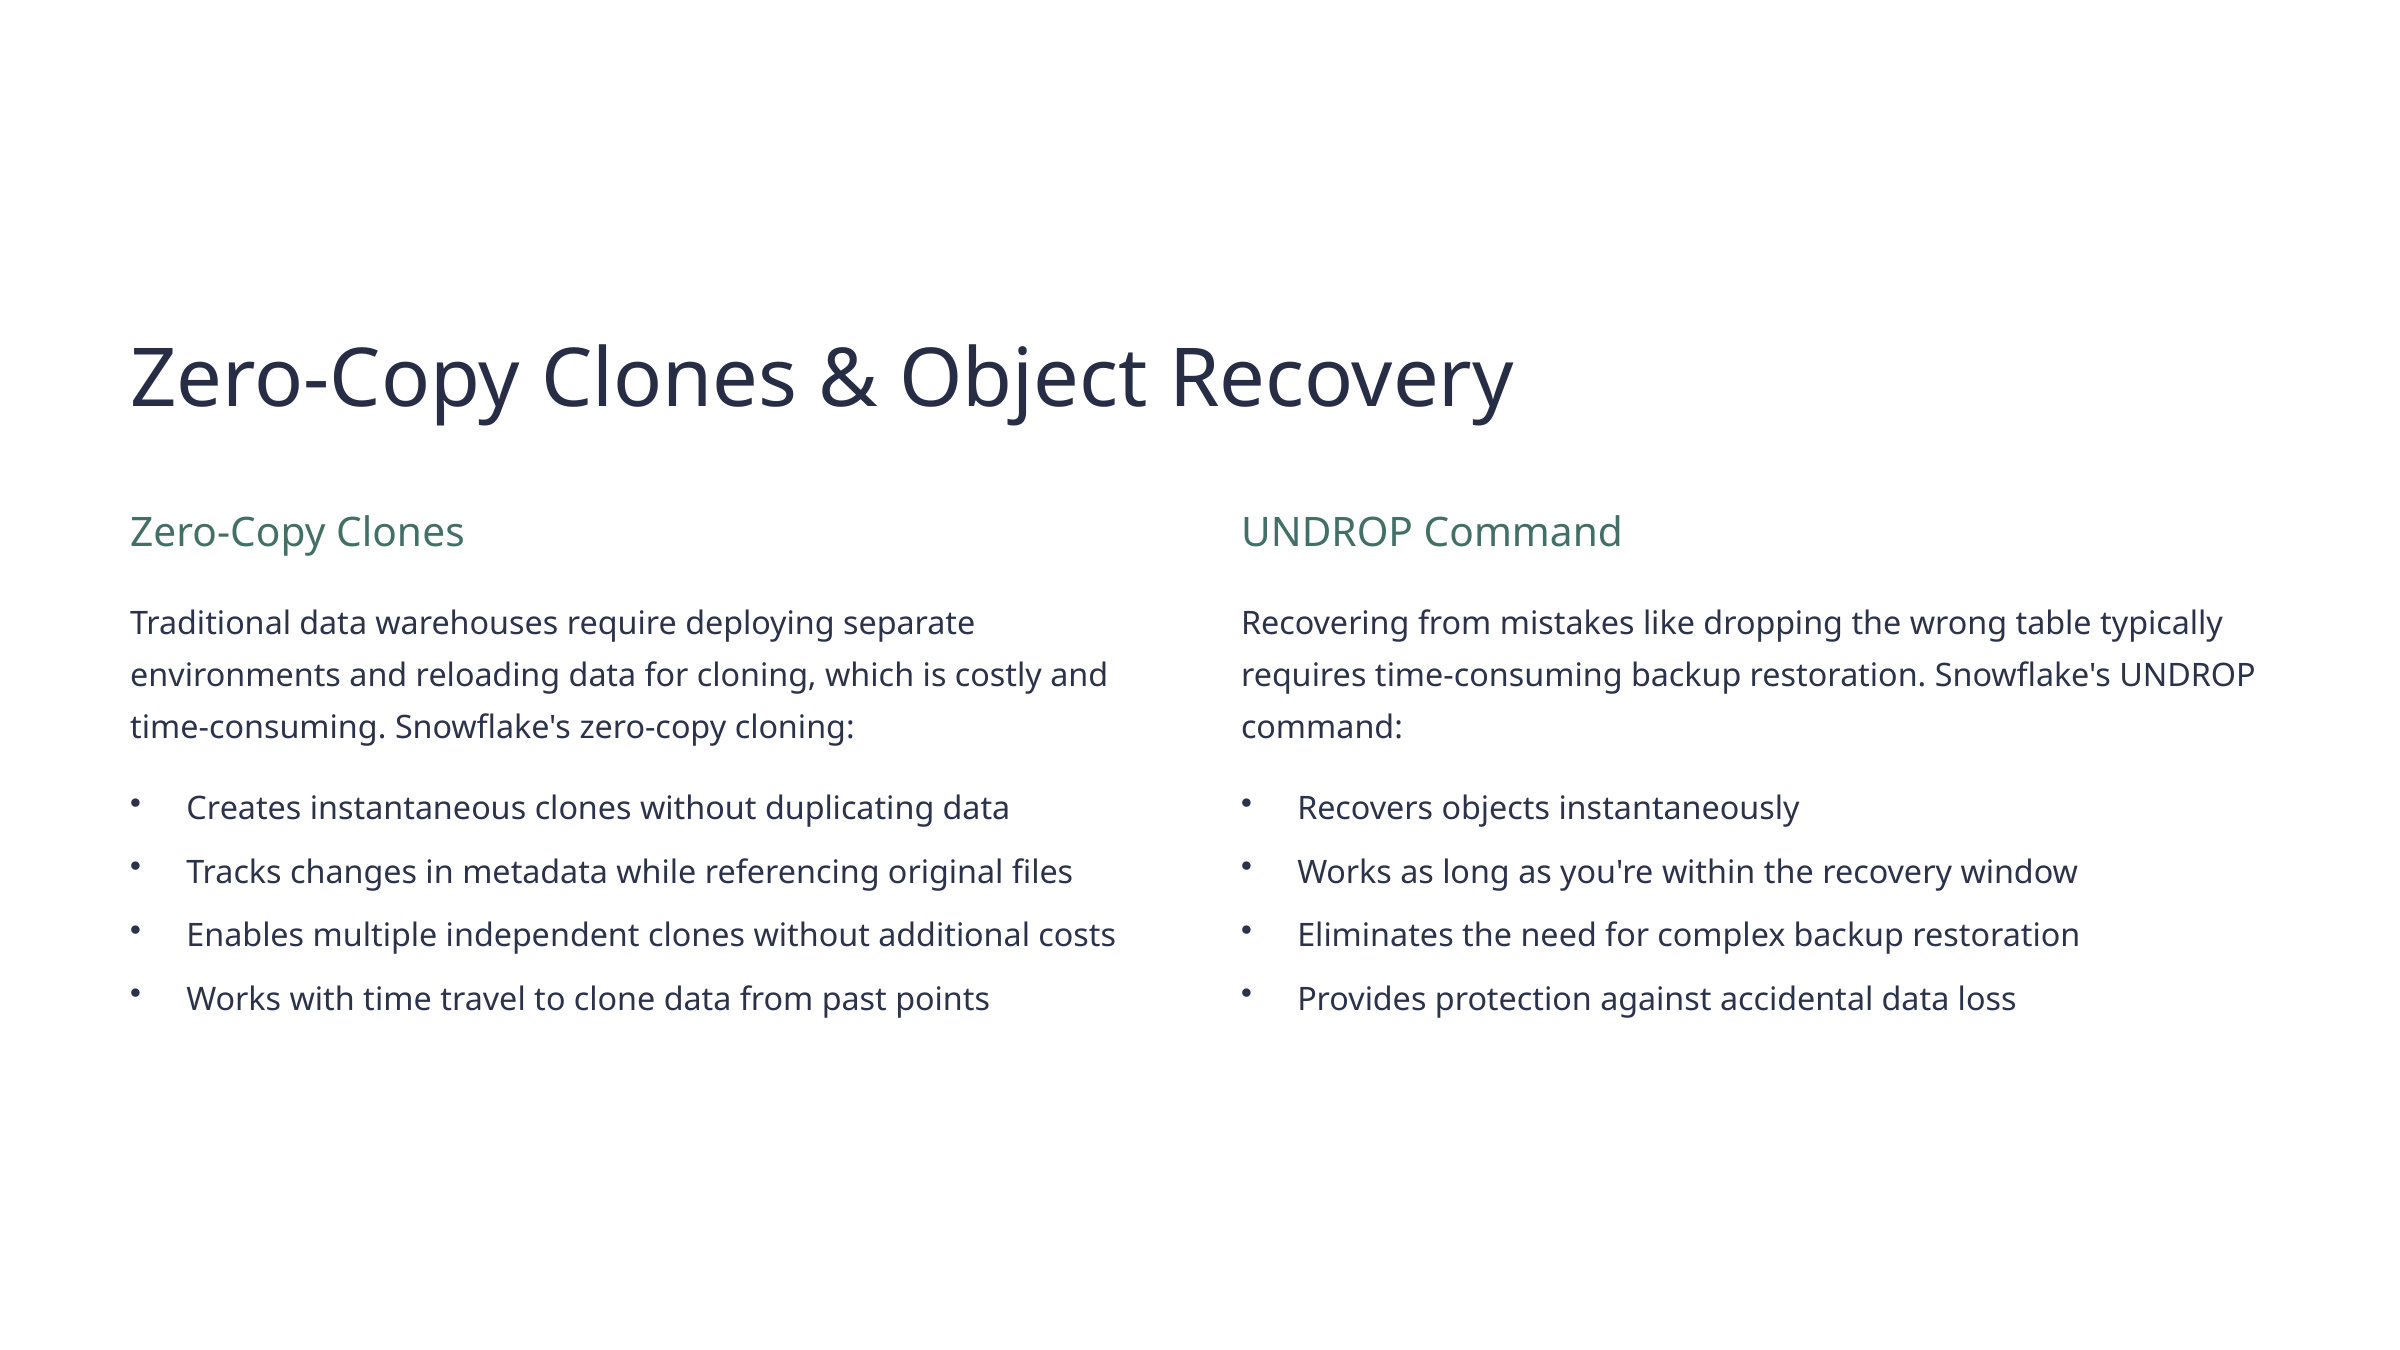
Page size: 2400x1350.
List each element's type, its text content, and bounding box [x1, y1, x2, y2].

text_box Creates instantaneous clones without duplicating data [130, 774, 1161, 827]
text_box Eliminates the need for complex backup restoration [1240, 901, 2272, 954]
text_box UNDROP Command [1240, 505, 1648, 556]
text_box Works with time travel to clone data from past points [130, 964, 1161, 1017]
text_box Recovers objects instantaneously [1240, 774, 2272, 827]
text_box Provides protection against accidental data loss [1240, 964, 2272, 1017]
text_box Zero-Copy Clones & Object Recovery [130, 321, 1452, 424]
text_box Traditional data warehouses require deploying separate environments and reloading data for cloning, which is costly and time-consuming. Snowflake's zero-copy cloning: [130, 588, 1161, 745]
text_box Works as long as you're within the recovery window [1240, 837, 2272, 890]
text_box Recovering from mistakes like dropping the wrong table typically requires time-consuming backup restoration. Snowflake's UNDROP command: [1240, 588, 2272, 745]
text_box Zero-Copy Clones [130, 505, 538, 556]
text_box Tracks changes in metadata while referencing original files [130, 837, 1161, 890]
text_box Enables multiple independent clones without additional costs [130, 901, 1161, 954]
